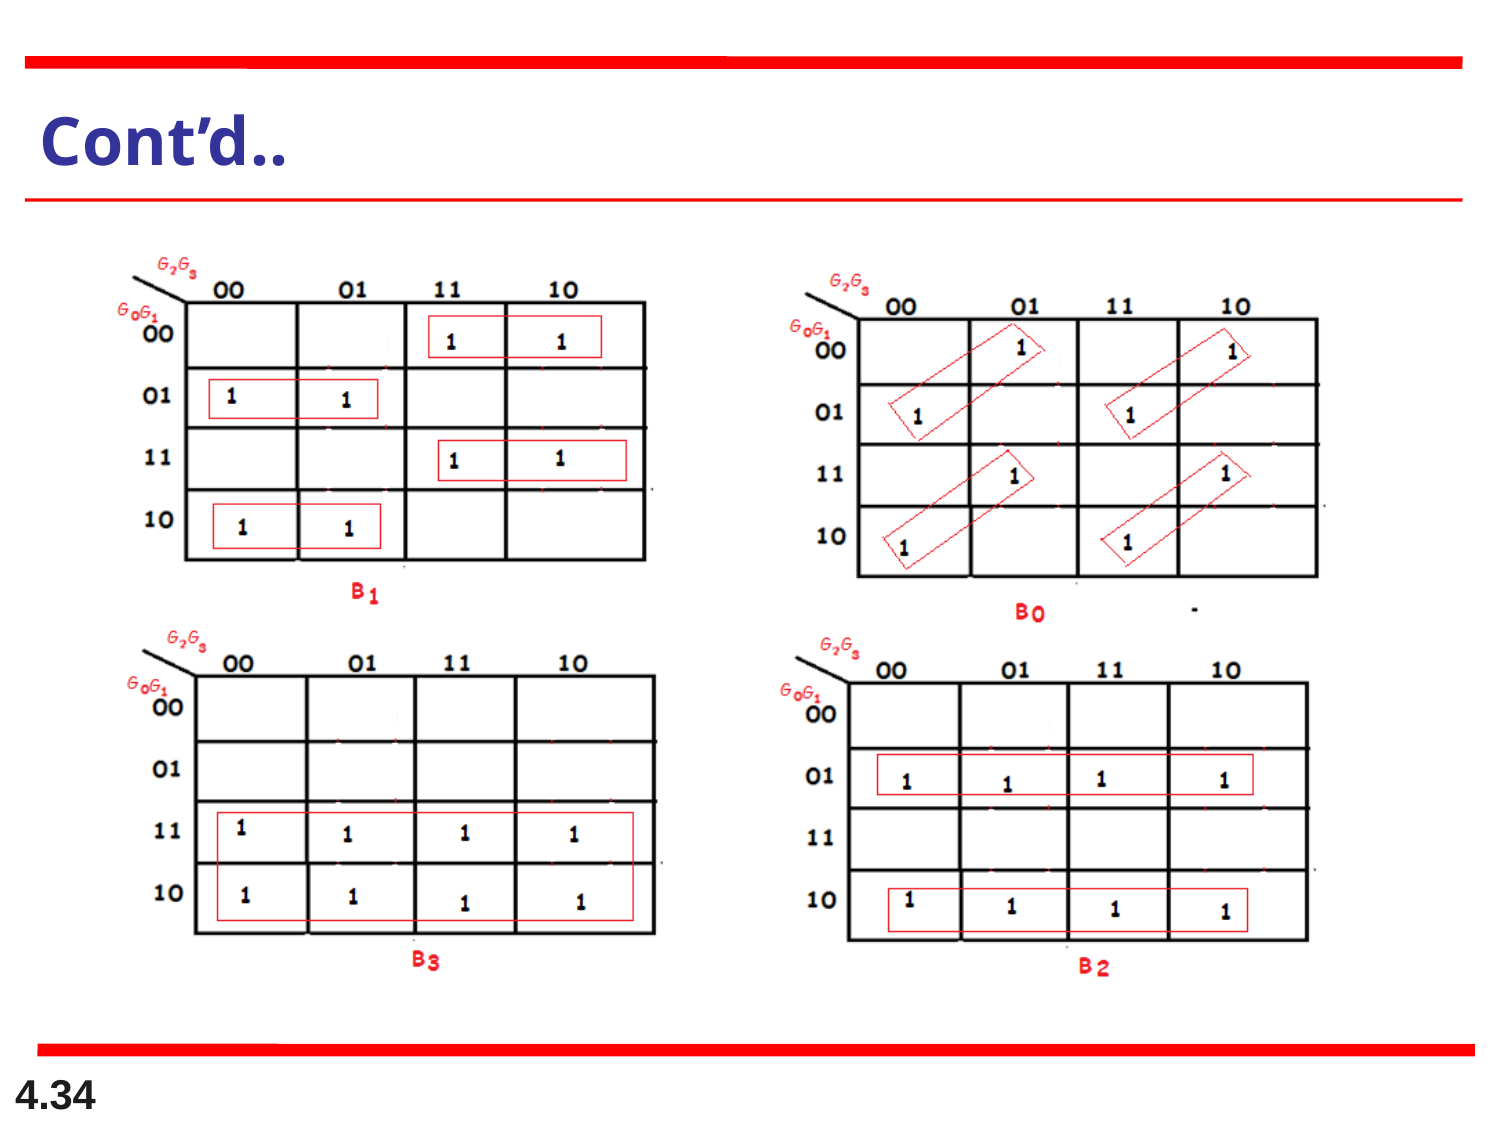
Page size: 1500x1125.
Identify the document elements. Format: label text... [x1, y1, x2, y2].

picture [49, 238, 1451, 985]
text_box 4.34 [0, 1049, 313, 1125]
text_box Cont’d.. [24, 91, 1488, 187]
